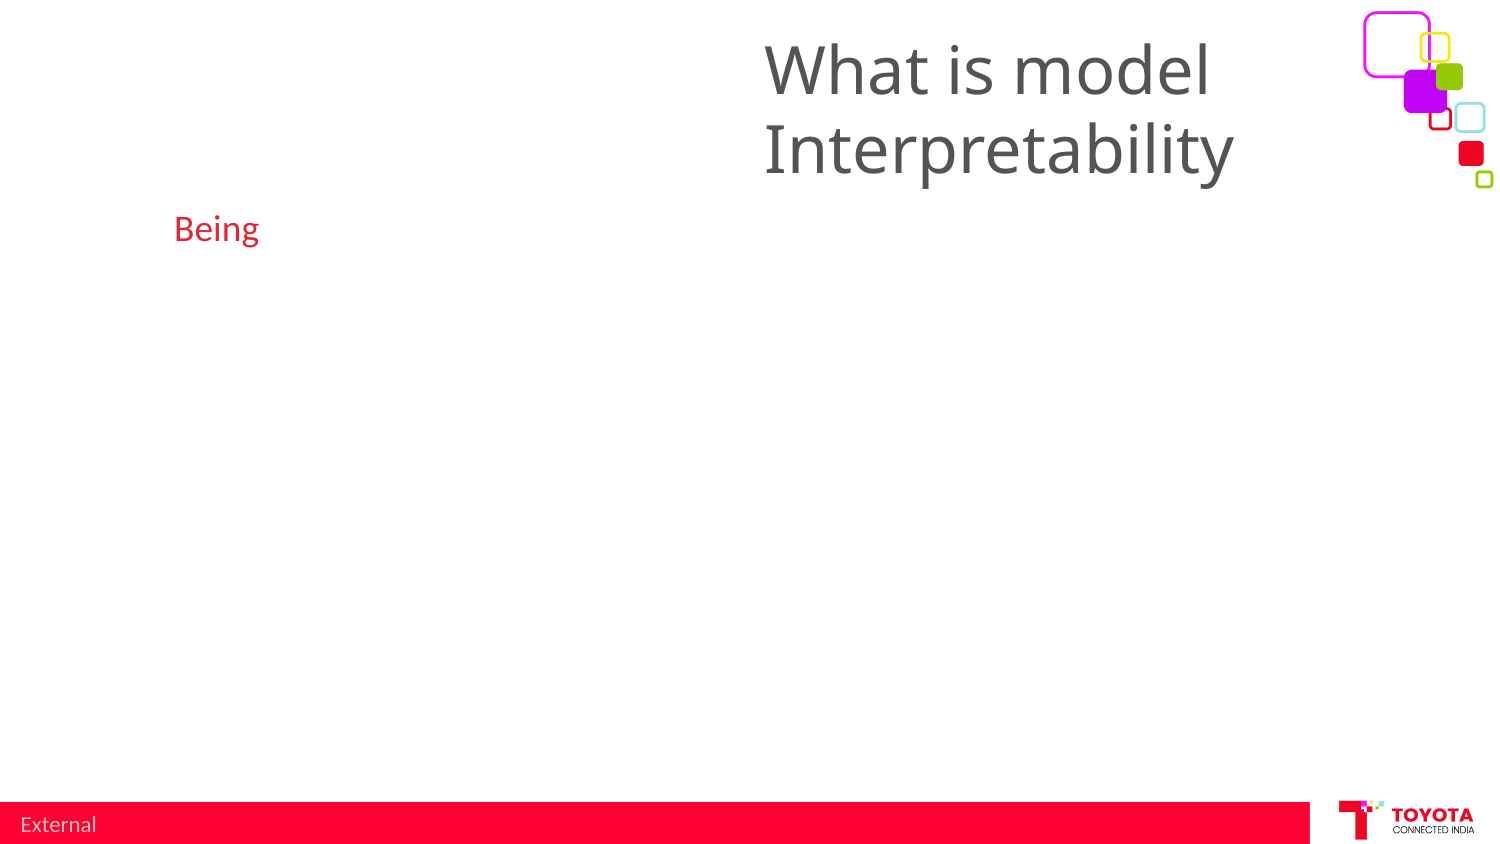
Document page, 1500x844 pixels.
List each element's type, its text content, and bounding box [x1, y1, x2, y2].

picture [0, 0, 1500, 844]
text_box Being [159, 196, 1365, 257]
text_box What is model Interpretability [750, 20, 1376, 195]
footer External [5, 802, 350, 844]
